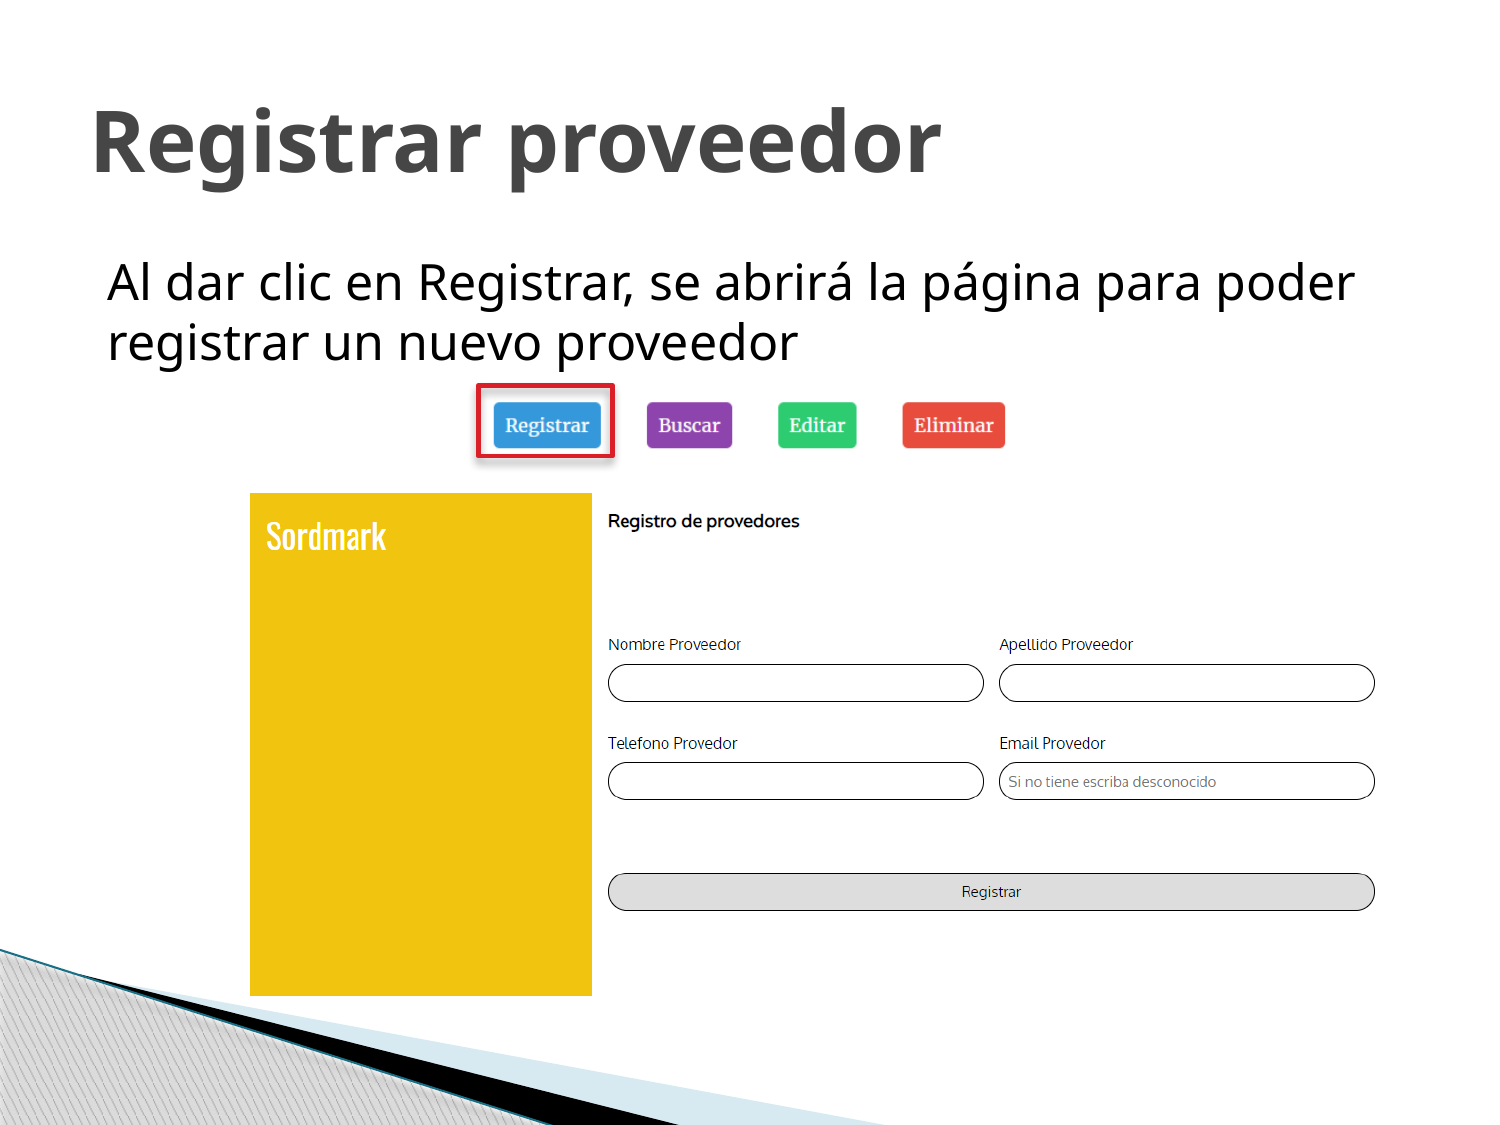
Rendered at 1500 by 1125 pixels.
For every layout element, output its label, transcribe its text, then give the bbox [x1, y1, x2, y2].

picture [241, 485, 1392, 997]
list Al dar clic en Registrar, se abrirá la página para poder registrar un nuevo proveedor [75, 243, 1425, 986]
title Registrar proveedor [75, 45, 1425, 233]
picture [452, 380, 1048, 476]
